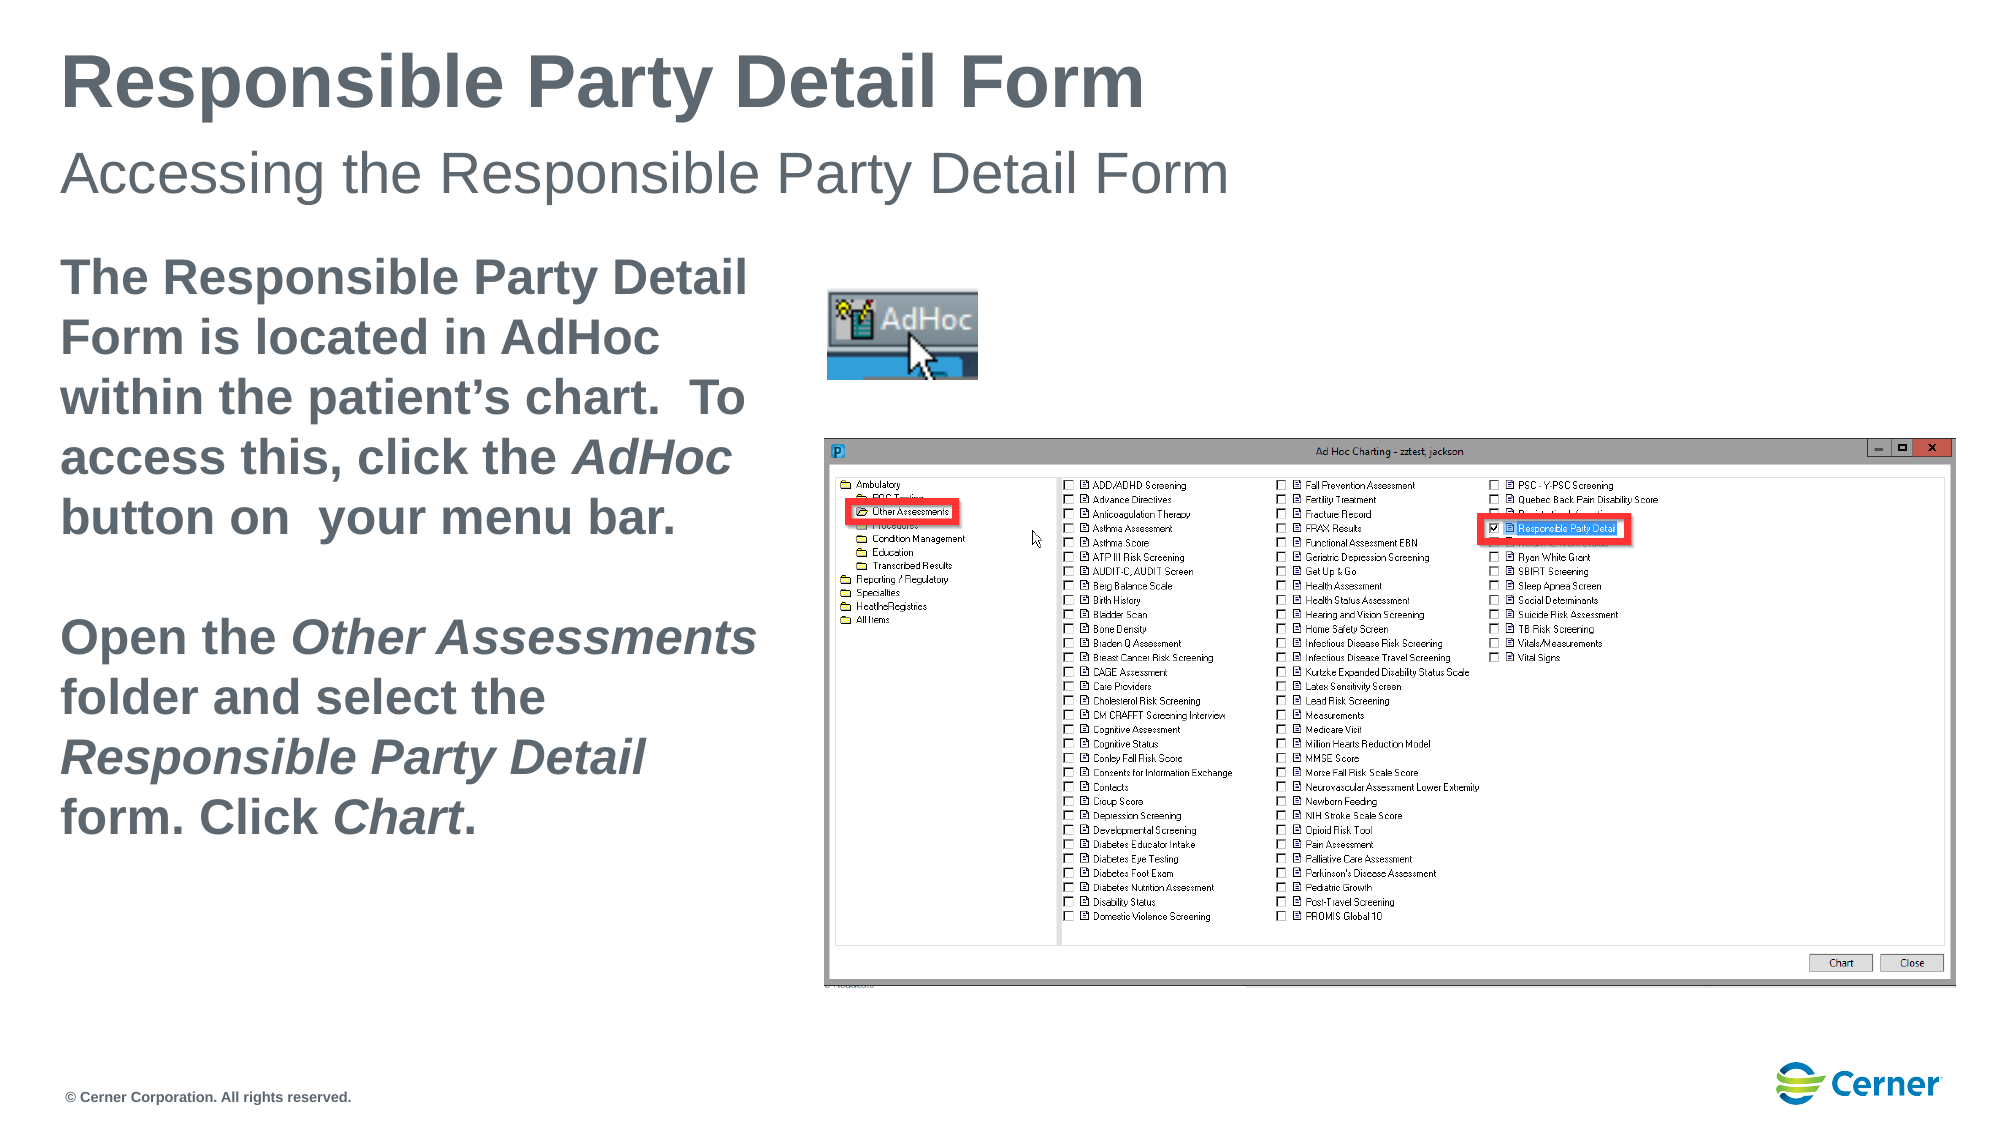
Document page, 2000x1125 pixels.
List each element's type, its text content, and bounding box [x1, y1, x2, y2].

picture [1776, 1062, 1943, 1105]
list The Responsible Party Detail Form is located in AdHoc within the patient’s chart. To access this, click the AdHoc button on your menu bar. Open the Other Assessments folder and select the Responsible Party Detail form. Click Chart. [0, 236, 824, 913]
picture [824, 236, 2000, 988]
list Accessing the Responsible Party Detail Form [0, 137, 2000, 213]
title Responsible Party Detail Form [0, 0, 2000, 116]
